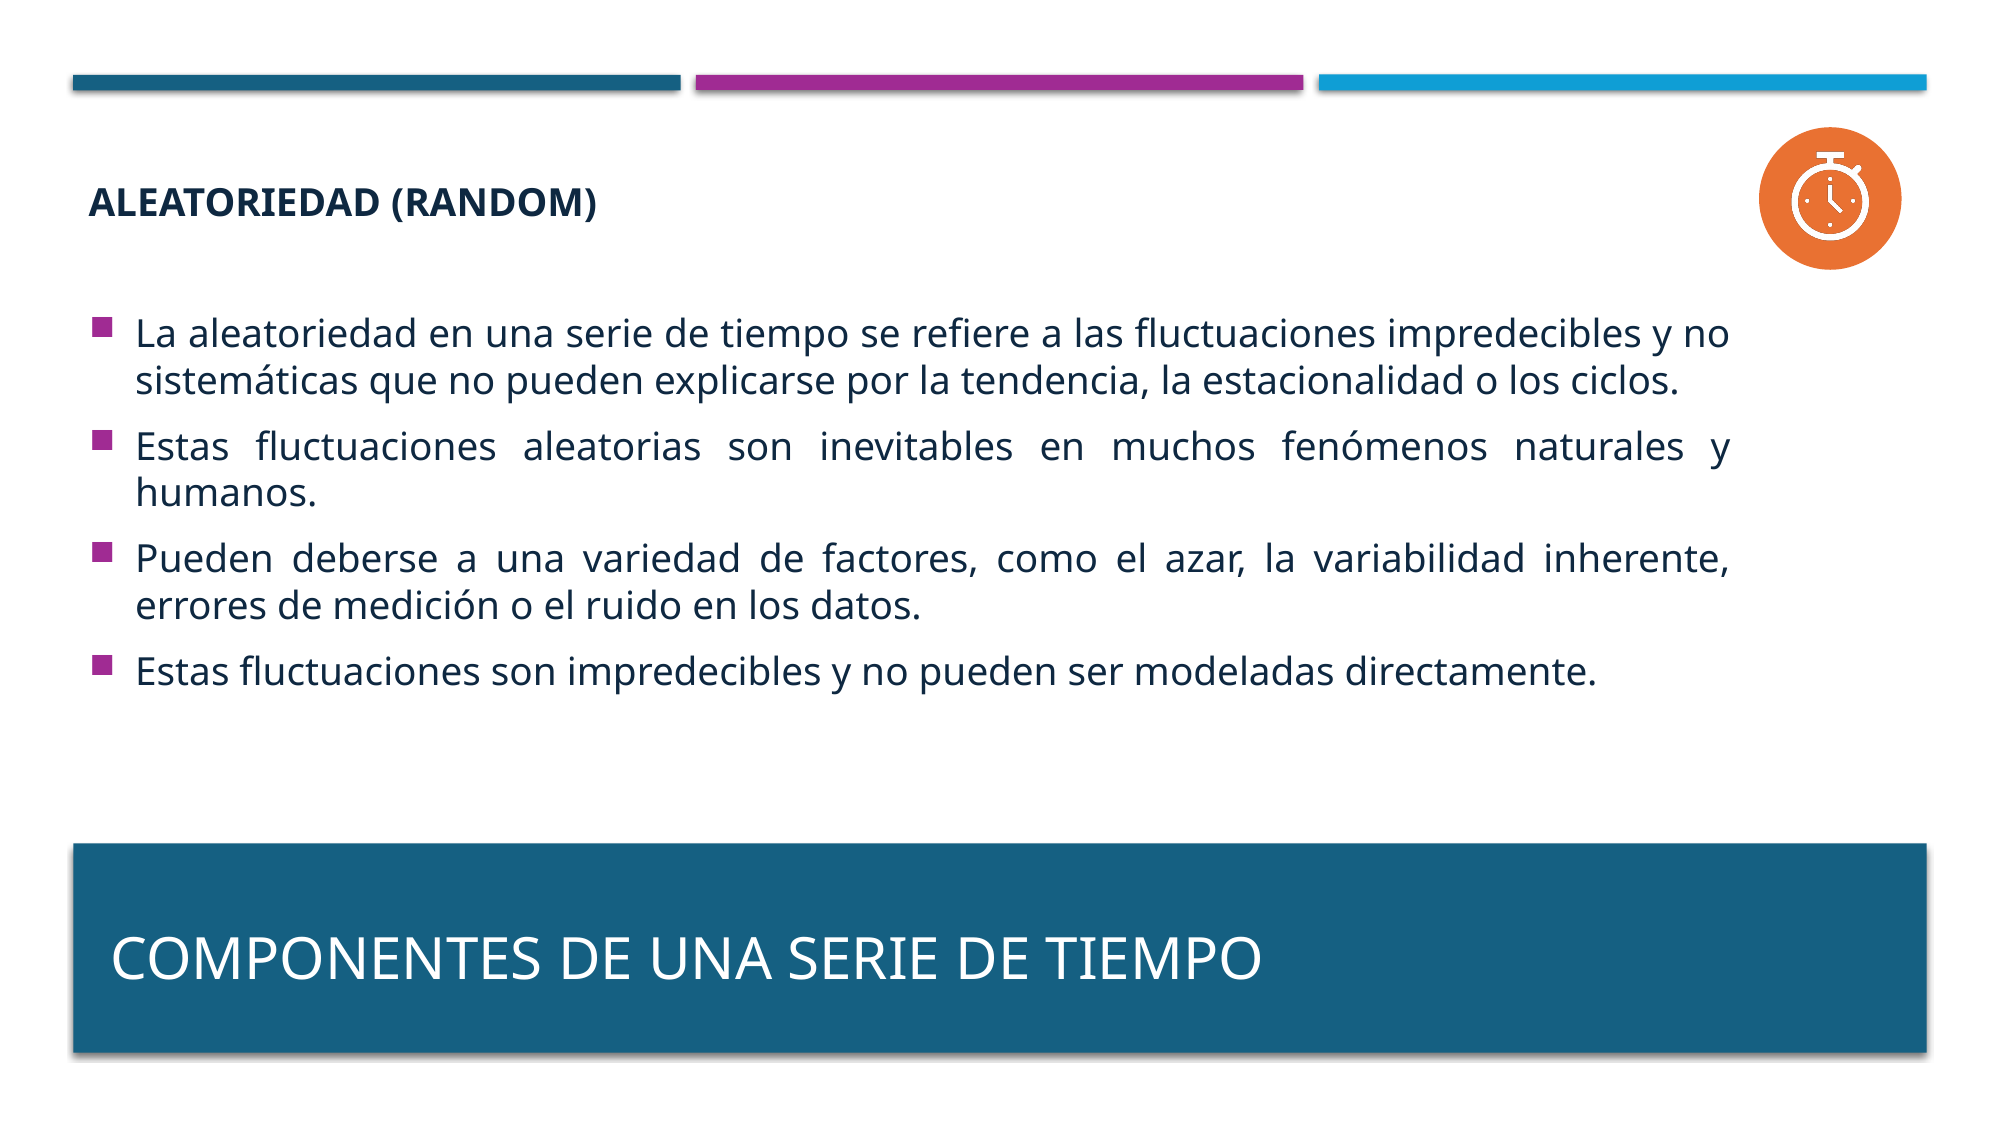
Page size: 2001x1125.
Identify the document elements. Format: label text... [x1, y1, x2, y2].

list ALEATORIEDAD (RANDOM) La aleatoriedad en una serie de tiempo se refiere a las fluctuaciones impredecibles y no sistemáticas que no pueden explicarse por la tendencia, la estacionalidad o los ciclos. Estas fluctuaciones aleatorias son inevitables en muchos fenómenos naturales y humanos. Pueden deberse a una variedad de factores, como el azar, la variabilidad inherente, errores de medición o el ruido en los datos. Estas fluctuaciones son impredecibles y no pueden ser modeladas directamente. [73, 159, 1747, 711]
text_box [1758, 126, 1903, 271]
text_box COMPONENTES DE UNA SERIE DE TIEMPO [95, 863, 1370, 999]
